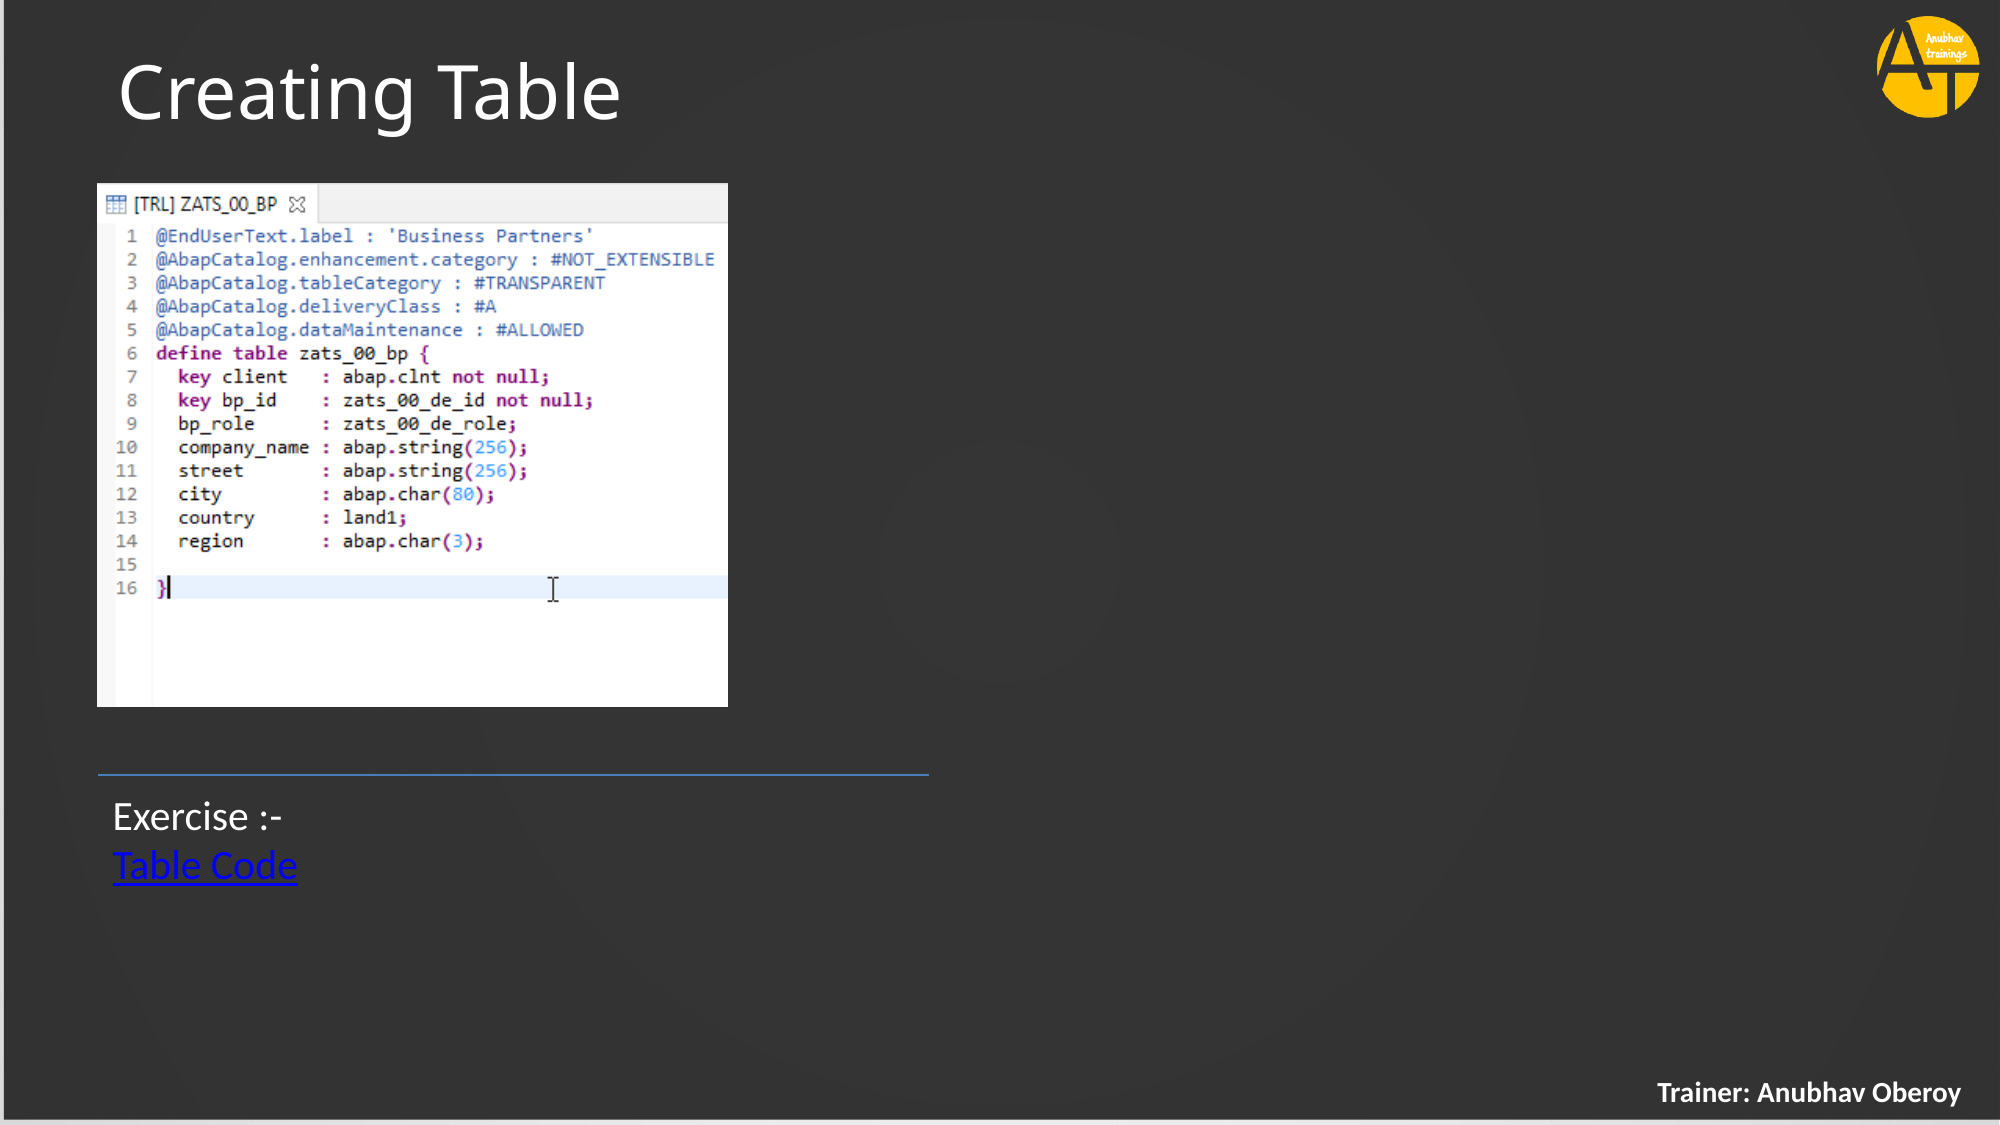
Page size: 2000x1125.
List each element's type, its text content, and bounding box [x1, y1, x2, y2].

text_box [2, 0, 2000, 1122]
picture [97, 183, 728, 708]
text_box Exercise :- Table Code [97, 780, 1031, 896]
picture [1866, 9, 1985, 126]
footer Trainer: Anubhav Oberoy [1625, 1061, 1994, 1121]
title Creating Table [97, 30, 1898, 148]
